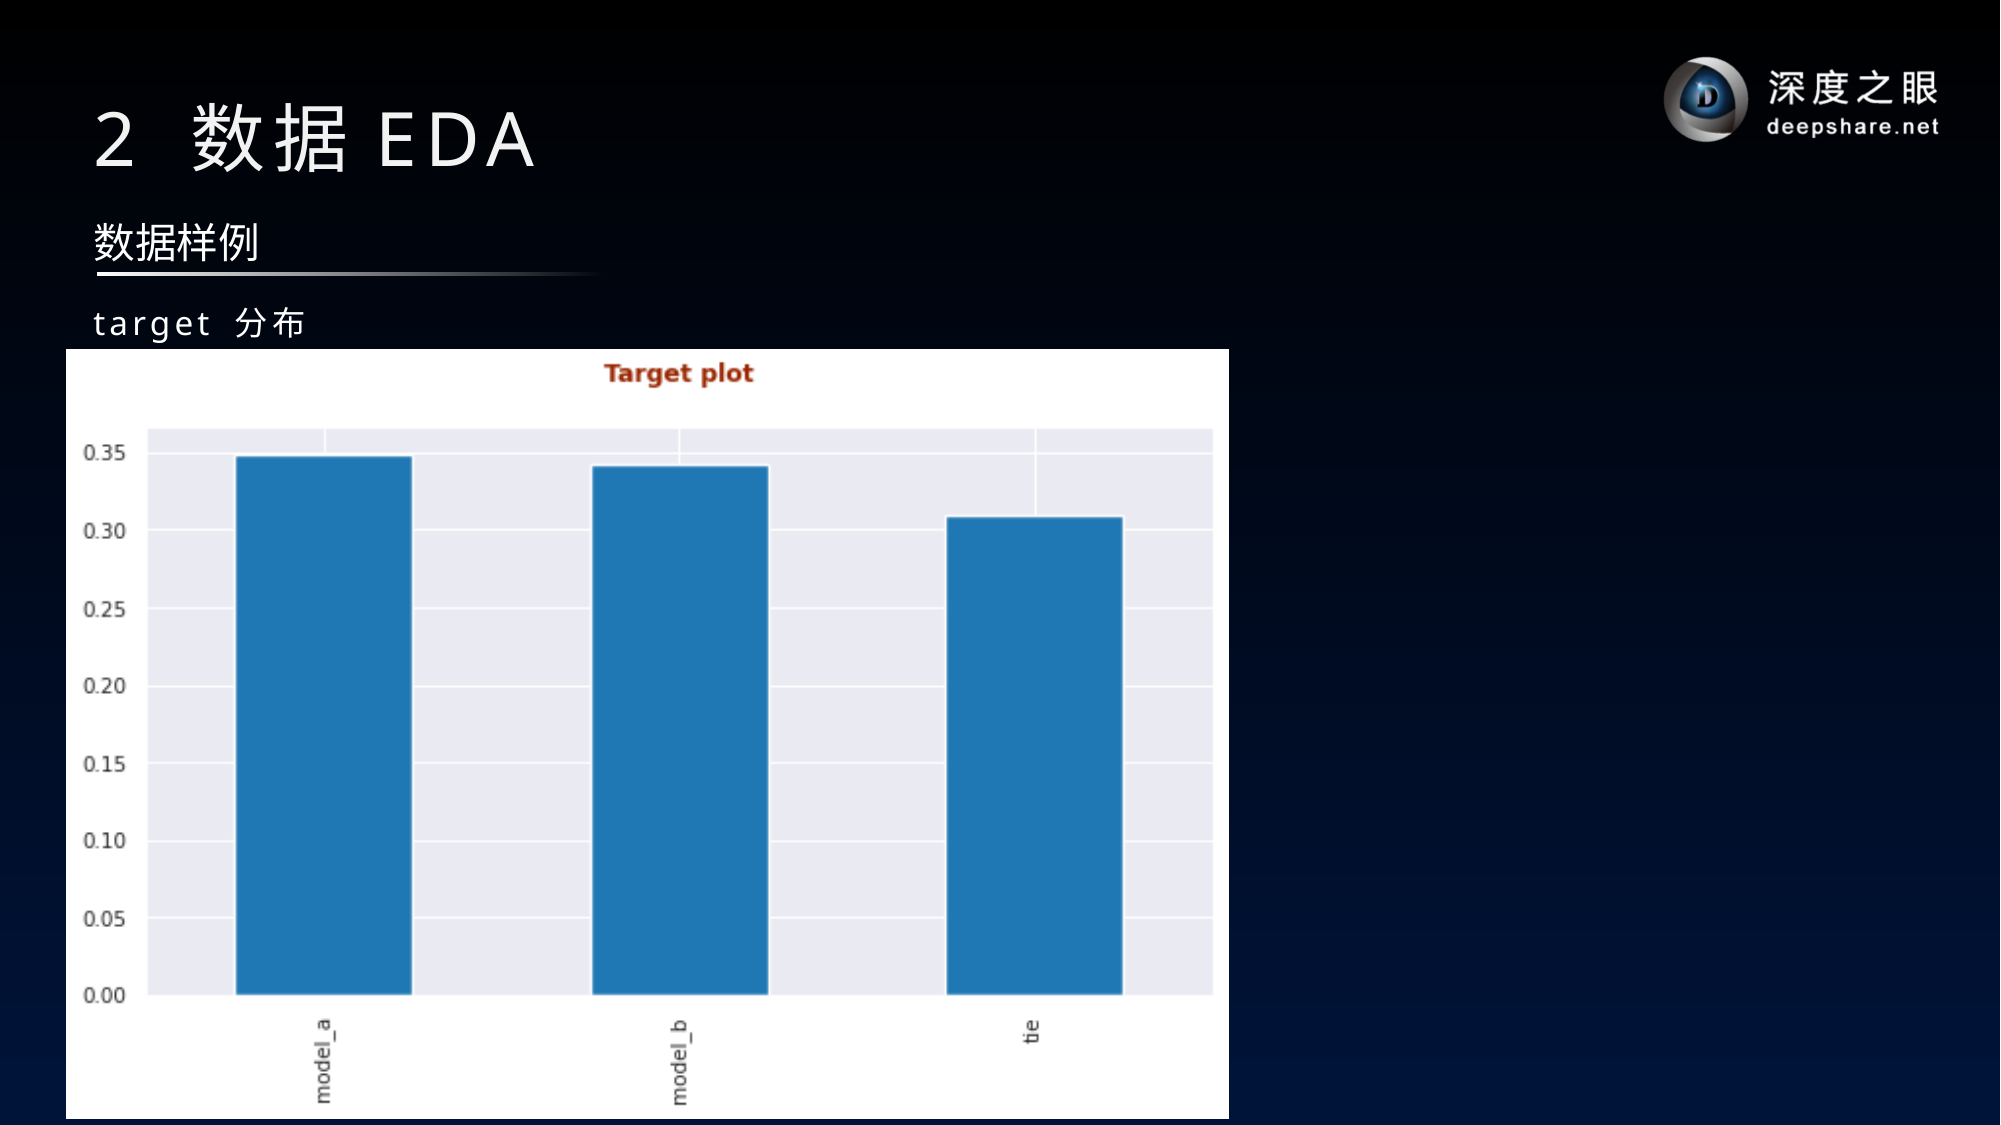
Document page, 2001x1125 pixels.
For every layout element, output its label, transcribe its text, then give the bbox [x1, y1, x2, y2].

subtitle 数据样例 [78, 209, 813, 270]
list target 分布 [78, 290, 2000, 351]
picture [66, 349, 1229, 1119]
title 2 数据EDA [78, 94, 1192, 192]
picture [1644, 37, 1945, 163]
